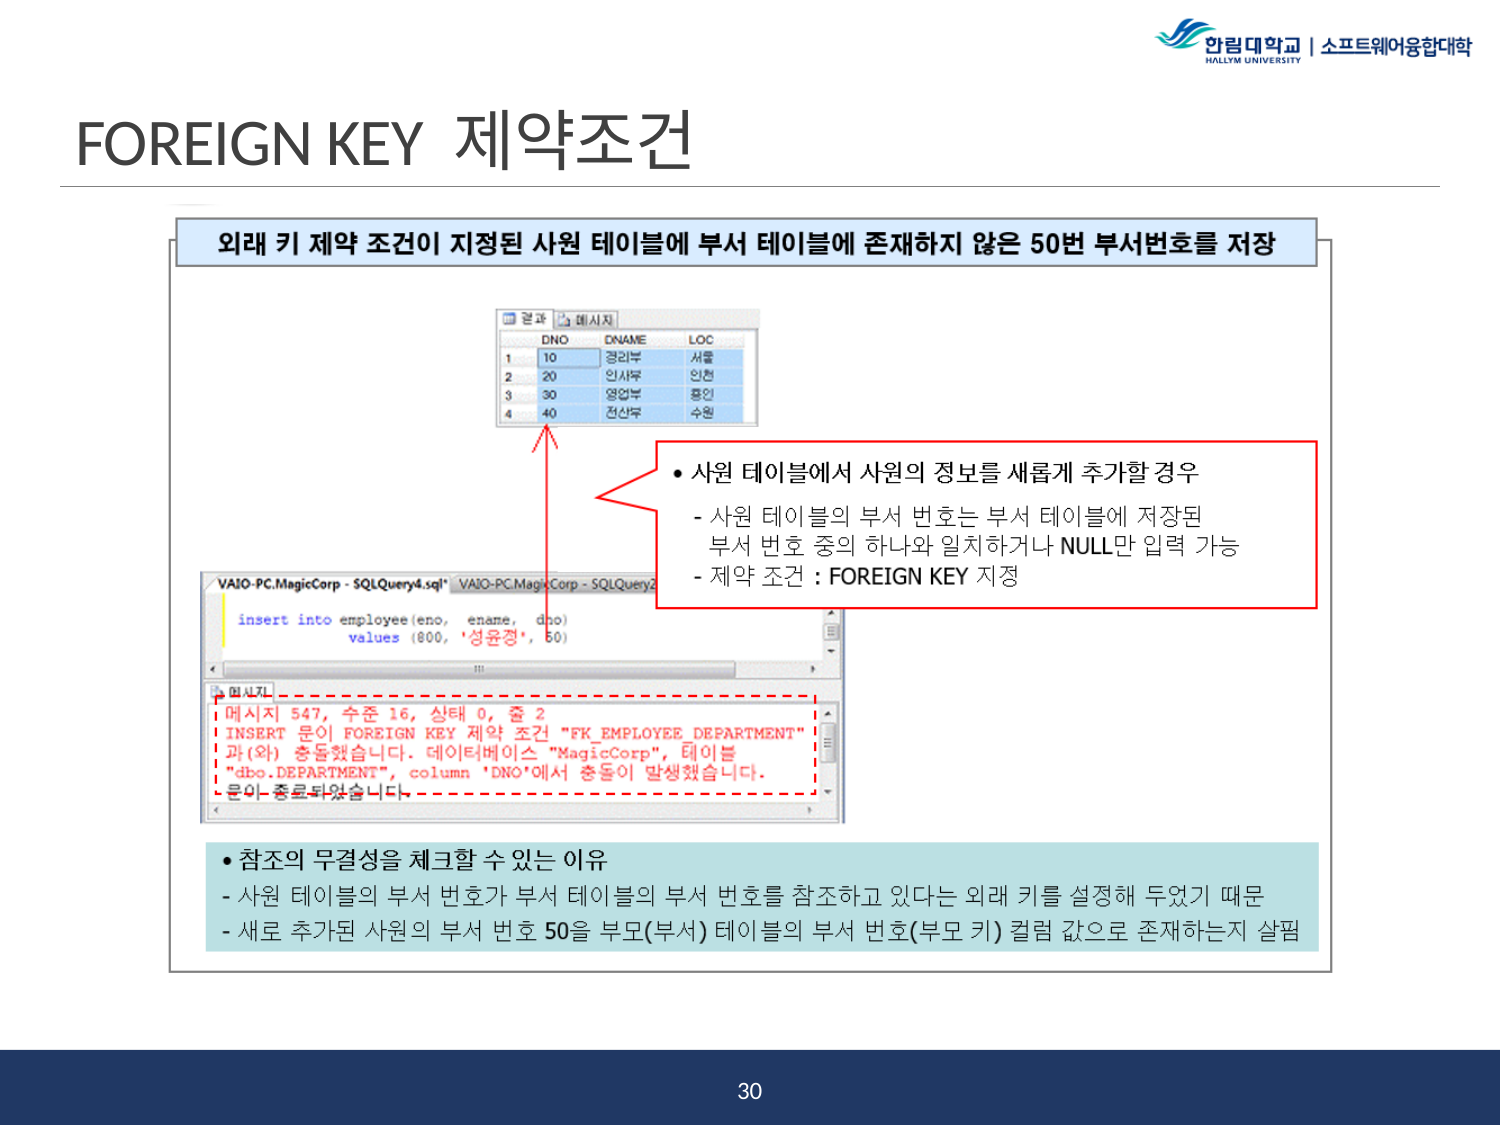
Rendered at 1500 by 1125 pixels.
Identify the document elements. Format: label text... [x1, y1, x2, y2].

slide_number 29 [669, 1059, 831, 1120]
picture [1148, 7, 1483, 76]
title FOREIGN KEY 제약조건 [60, 62, 1440, 187]
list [152, 203, 1348, 982]
